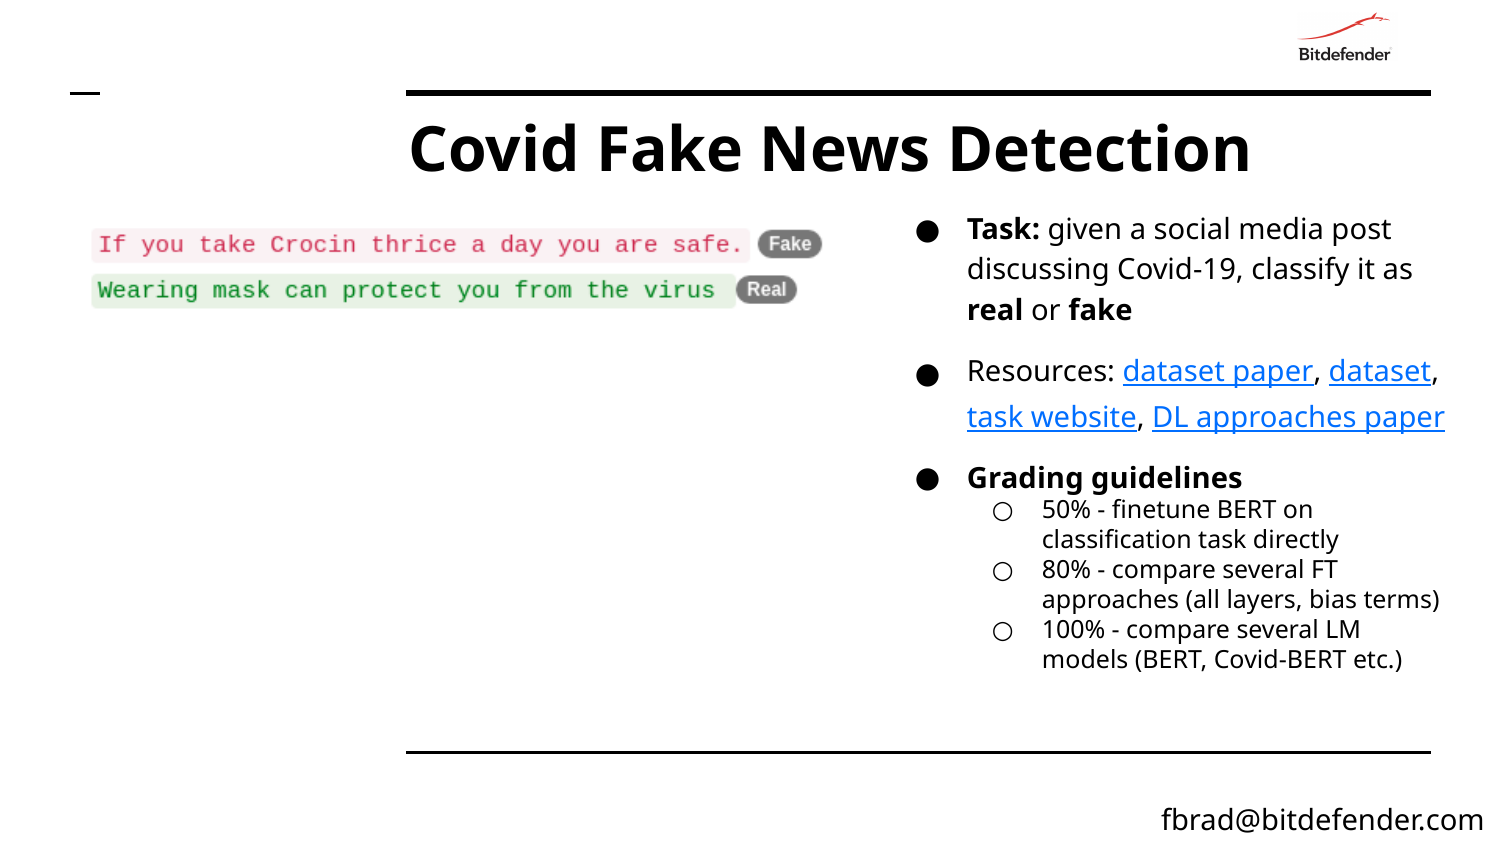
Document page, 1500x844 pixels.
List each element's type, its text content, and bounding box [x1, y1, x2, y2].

text_box fbrad@bitdefender.com [775, 785, 1500, 844]
picture [1297, 12, 1398, 61]
list Task: given a social media post discussing Covid-19, classify it as real or fake Resources: dataset paper, dataset, task website, DL approaches paper Grading guidelines 50% - finetune BERT on classification task directly 80% - compare several FT approaches (all layers, bias terms) 100% - compare several LM models (BERT, Covid-BERT etc.) [876, 190, 1465, 742]
title Covid Fake News Detection [393, 94, 1431, 199]
picture [73, 216, 853, 327]
